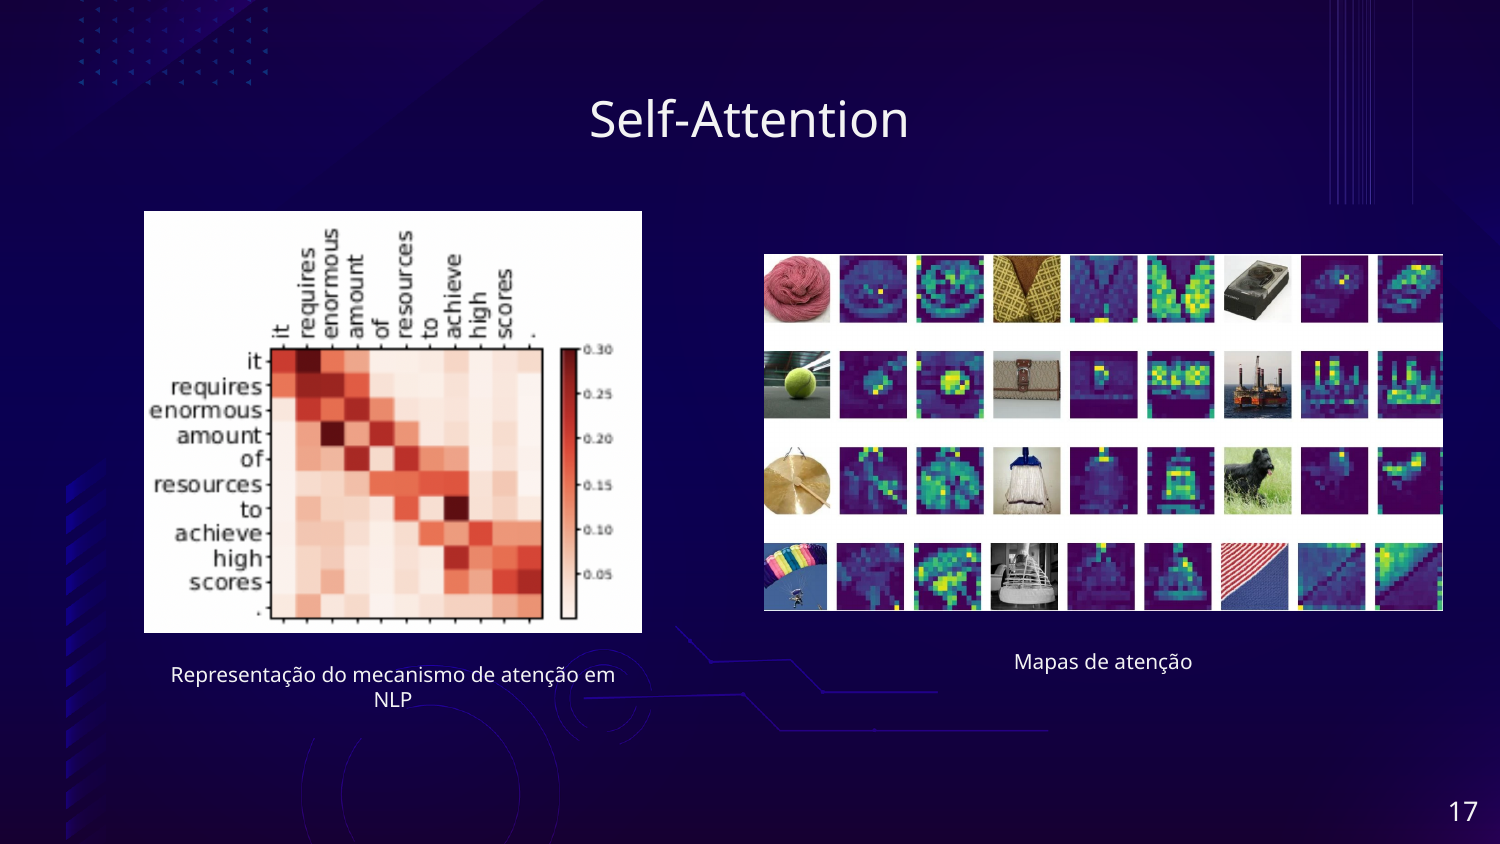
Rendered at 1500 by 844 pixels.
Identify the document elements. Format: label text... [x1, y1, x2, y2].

slide_number ‹#› [1403, 779, 1494, 844]
title Self-Attention [432, 69, 1068, 162]
subtitle Mapas de atenção [857, 633, 1349, 700]
picture [0, 0, 1500, 844]
subtitle Representação do mecanismo de atenção em NLP [147, 646, 639, 713]
